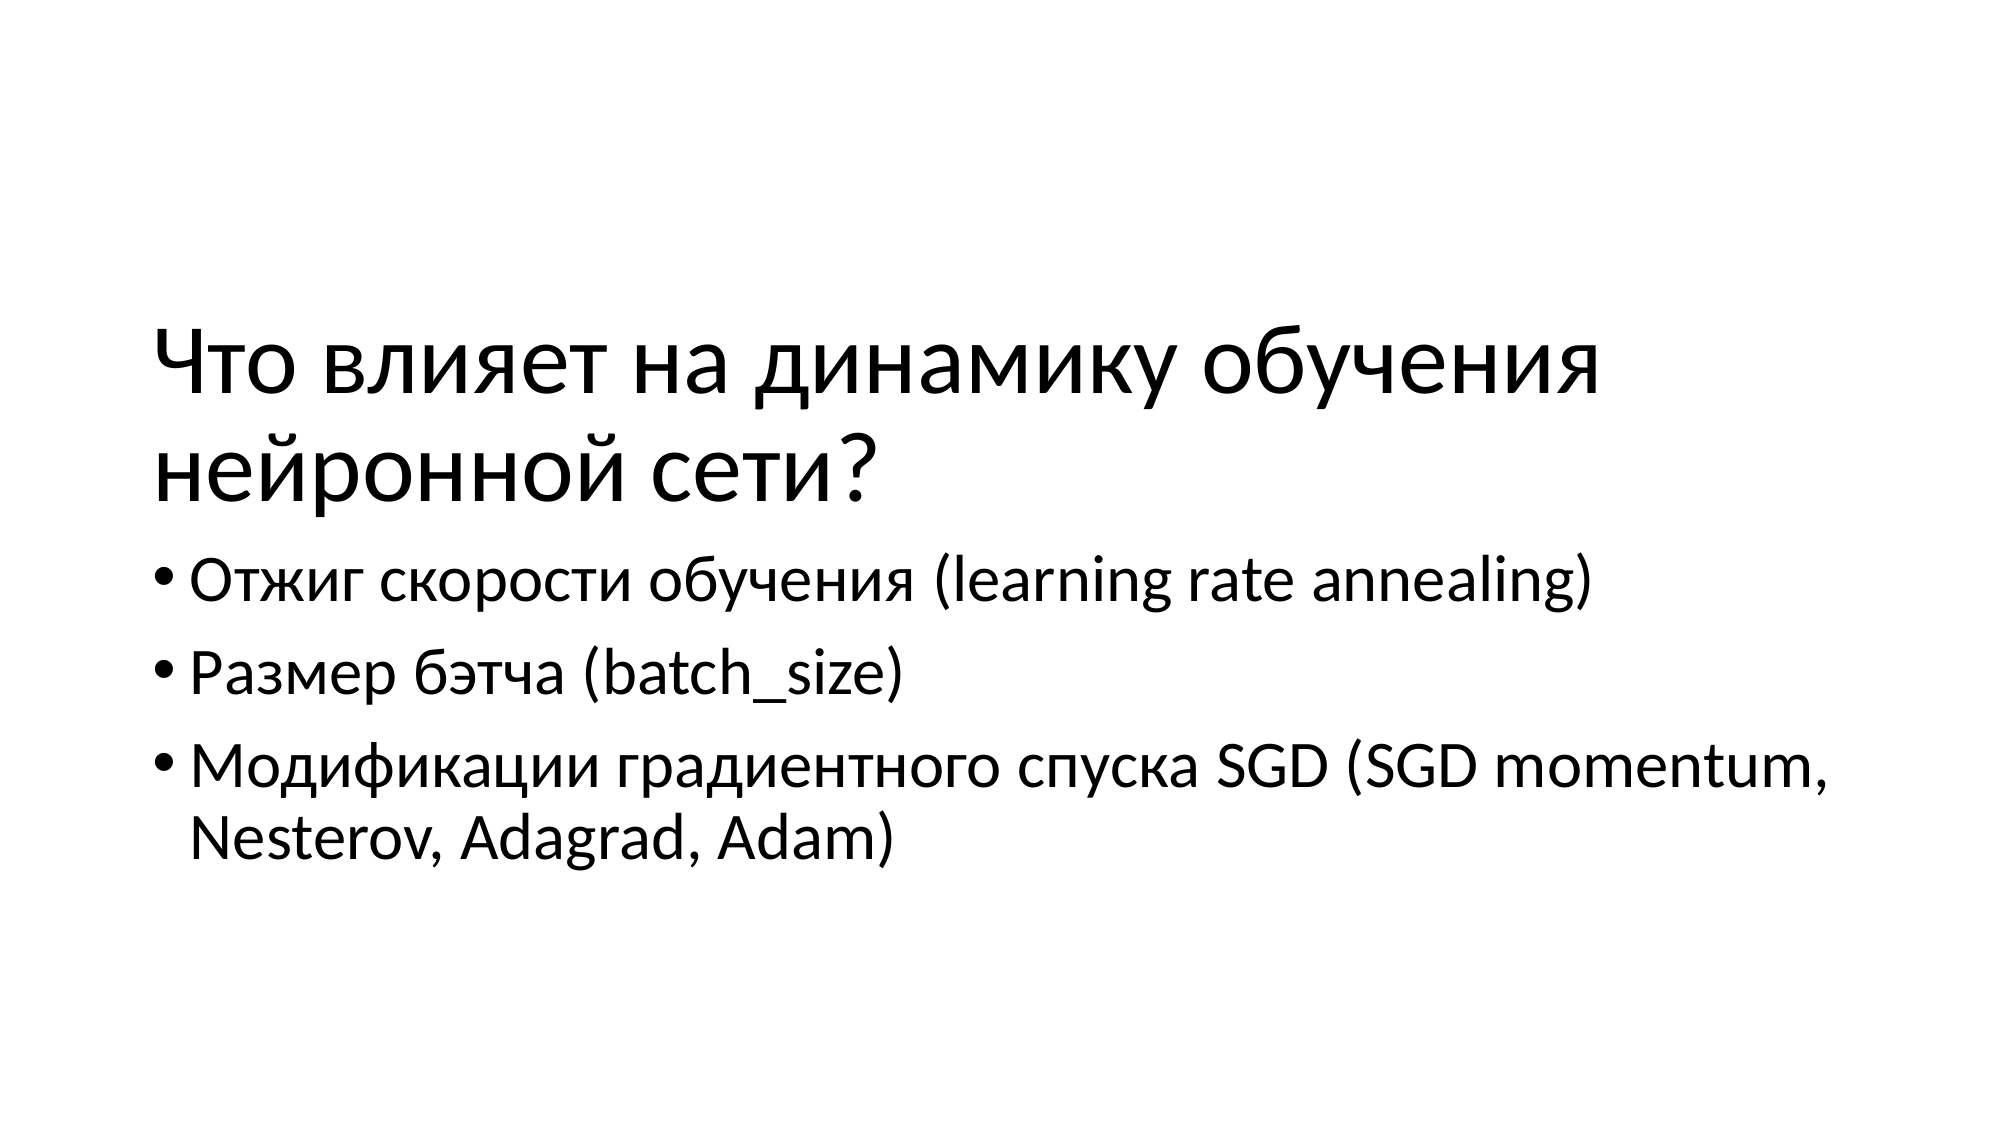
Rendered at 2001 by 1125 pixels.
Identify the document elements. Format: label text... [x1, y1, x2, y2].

list Что влияет на динамику обучения нейронной сети? Отжиг скорости обучения (learning rate annealing) Размер бэтча (batch_size) Модификации градиентного спуска SGD (SGD momentum, Nesterov, Adagrad, Adam) [137, 299, 1863, 1014]
